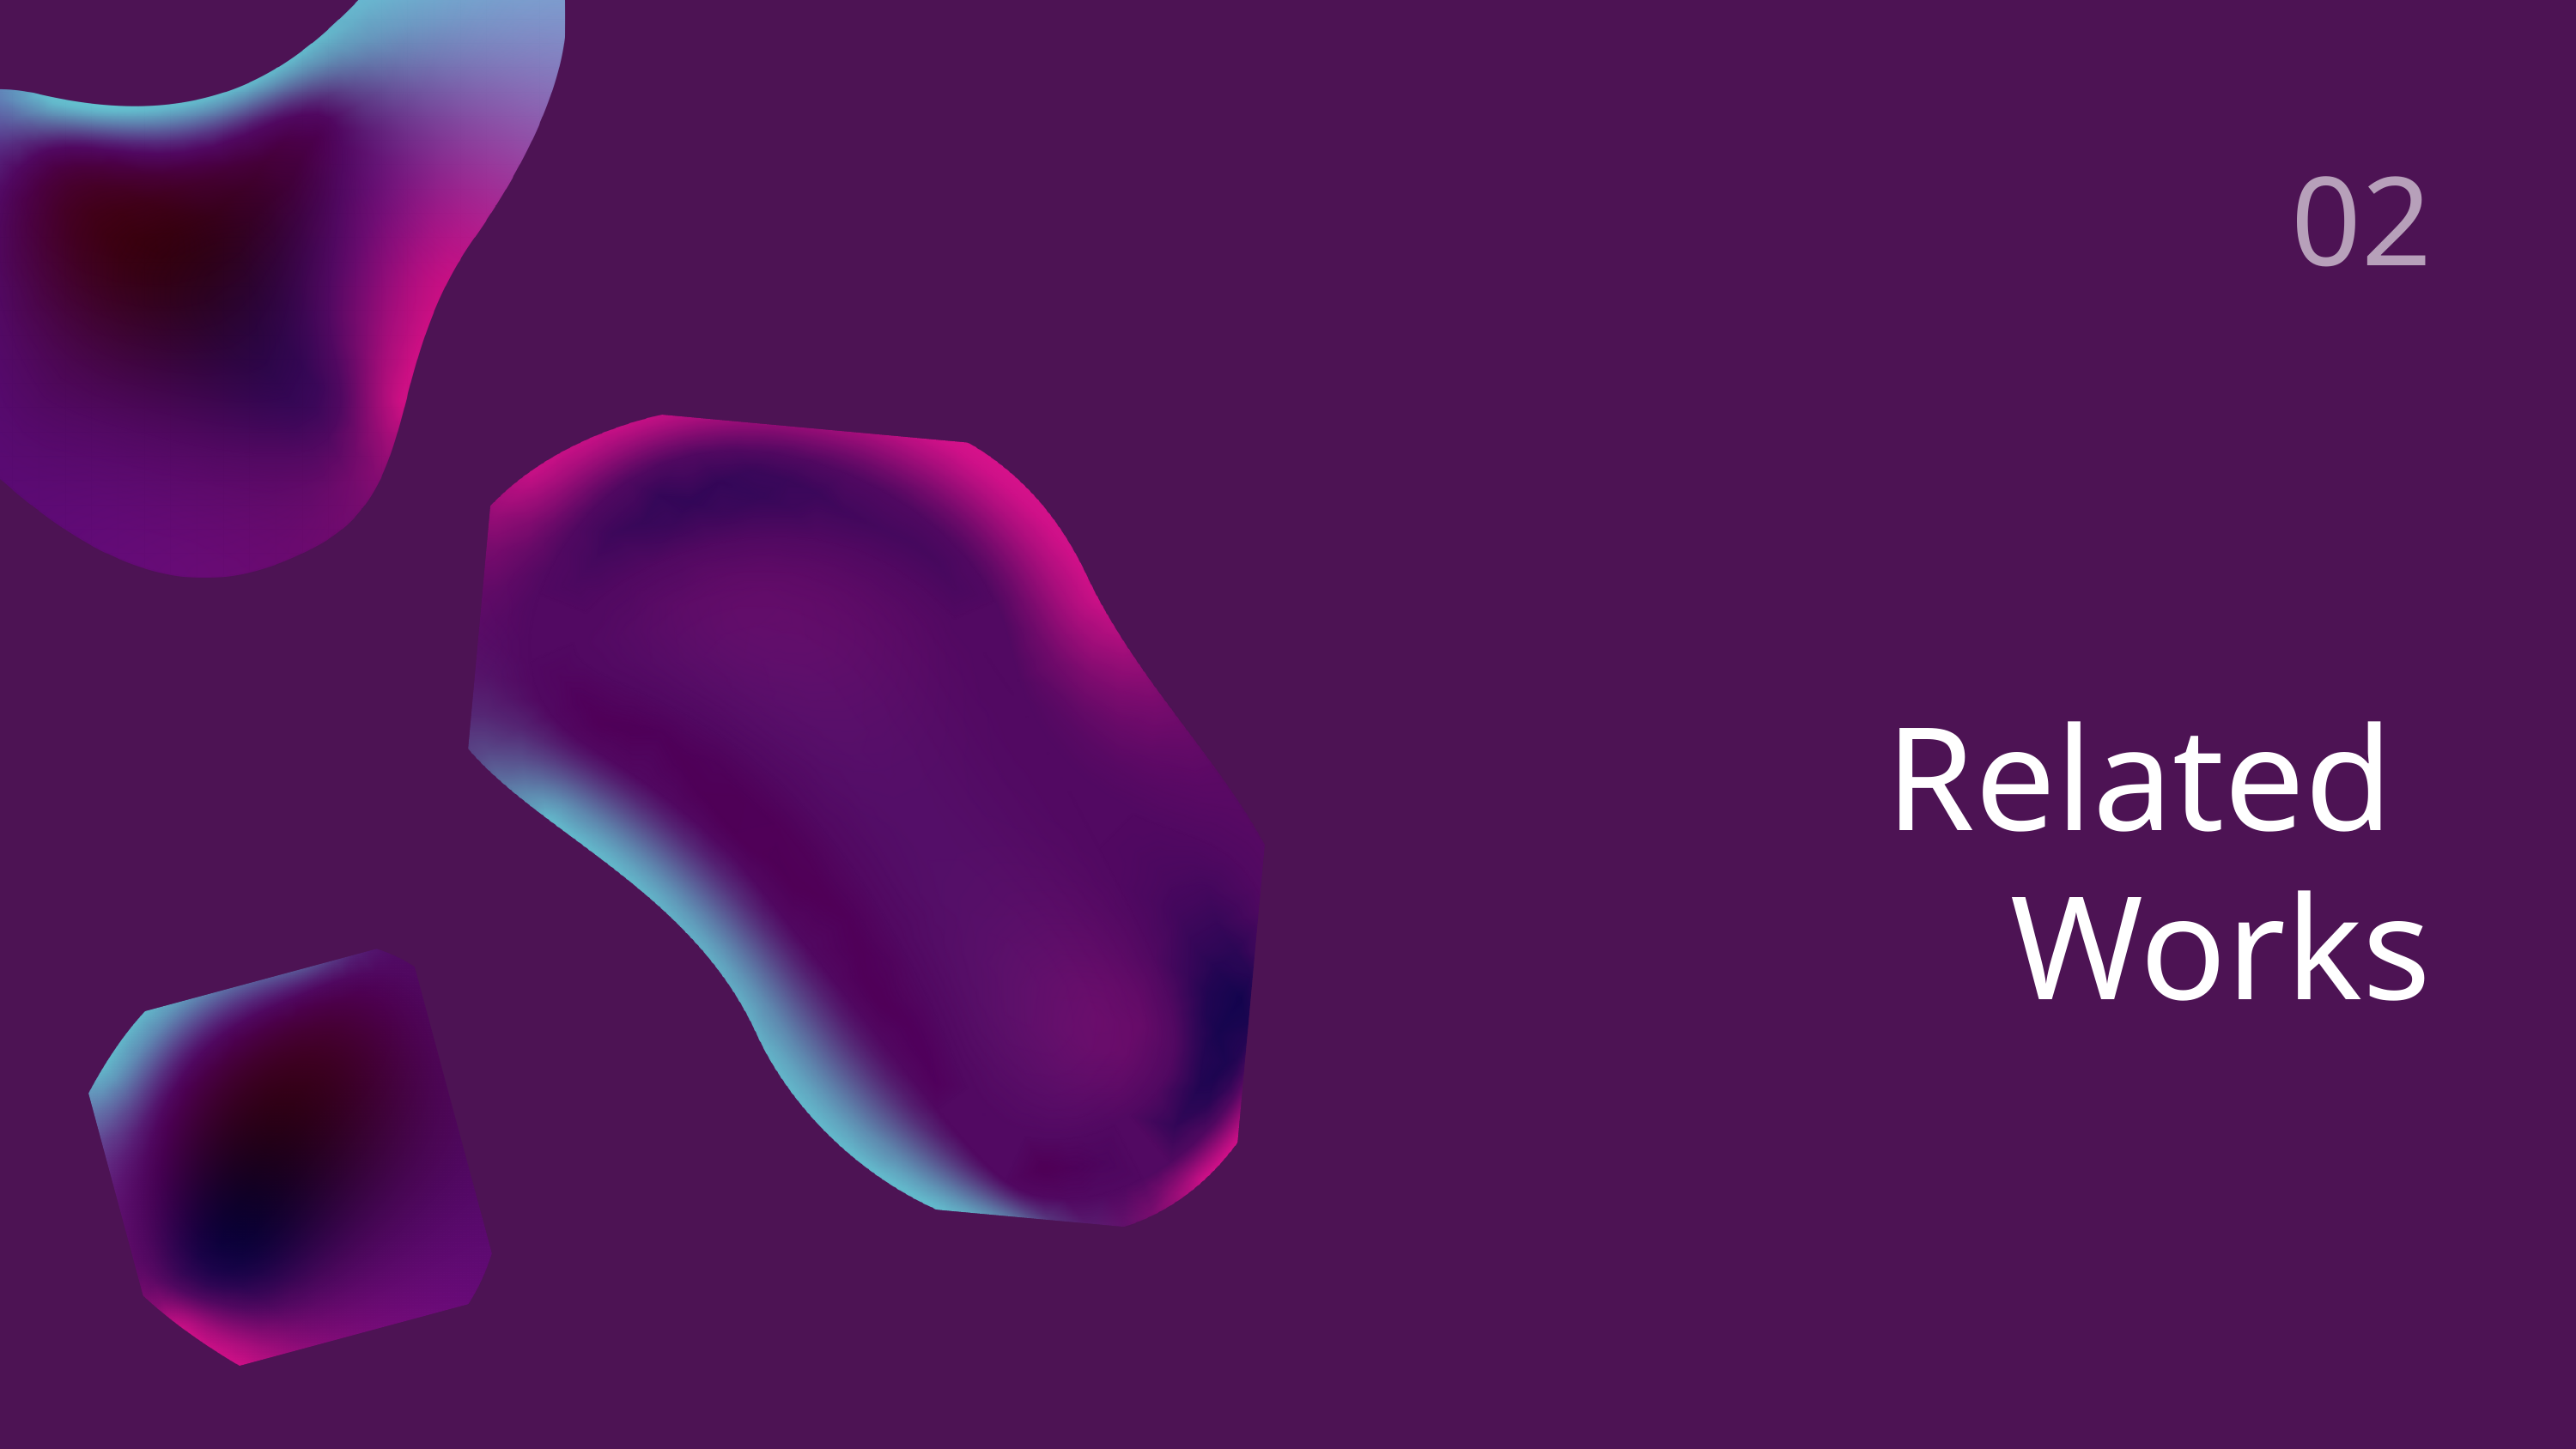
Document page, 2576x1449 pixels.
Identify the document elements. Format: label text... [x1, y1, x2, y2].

text_box [430, 399, 1299, 1237]
text_box Related Works [1441, 690, 2432, 1028]
text_box [71, 940, 503, 1385]
text_box [0, 0, 566, 578]
text_box 02 [2223, 144, 2433, 290]
